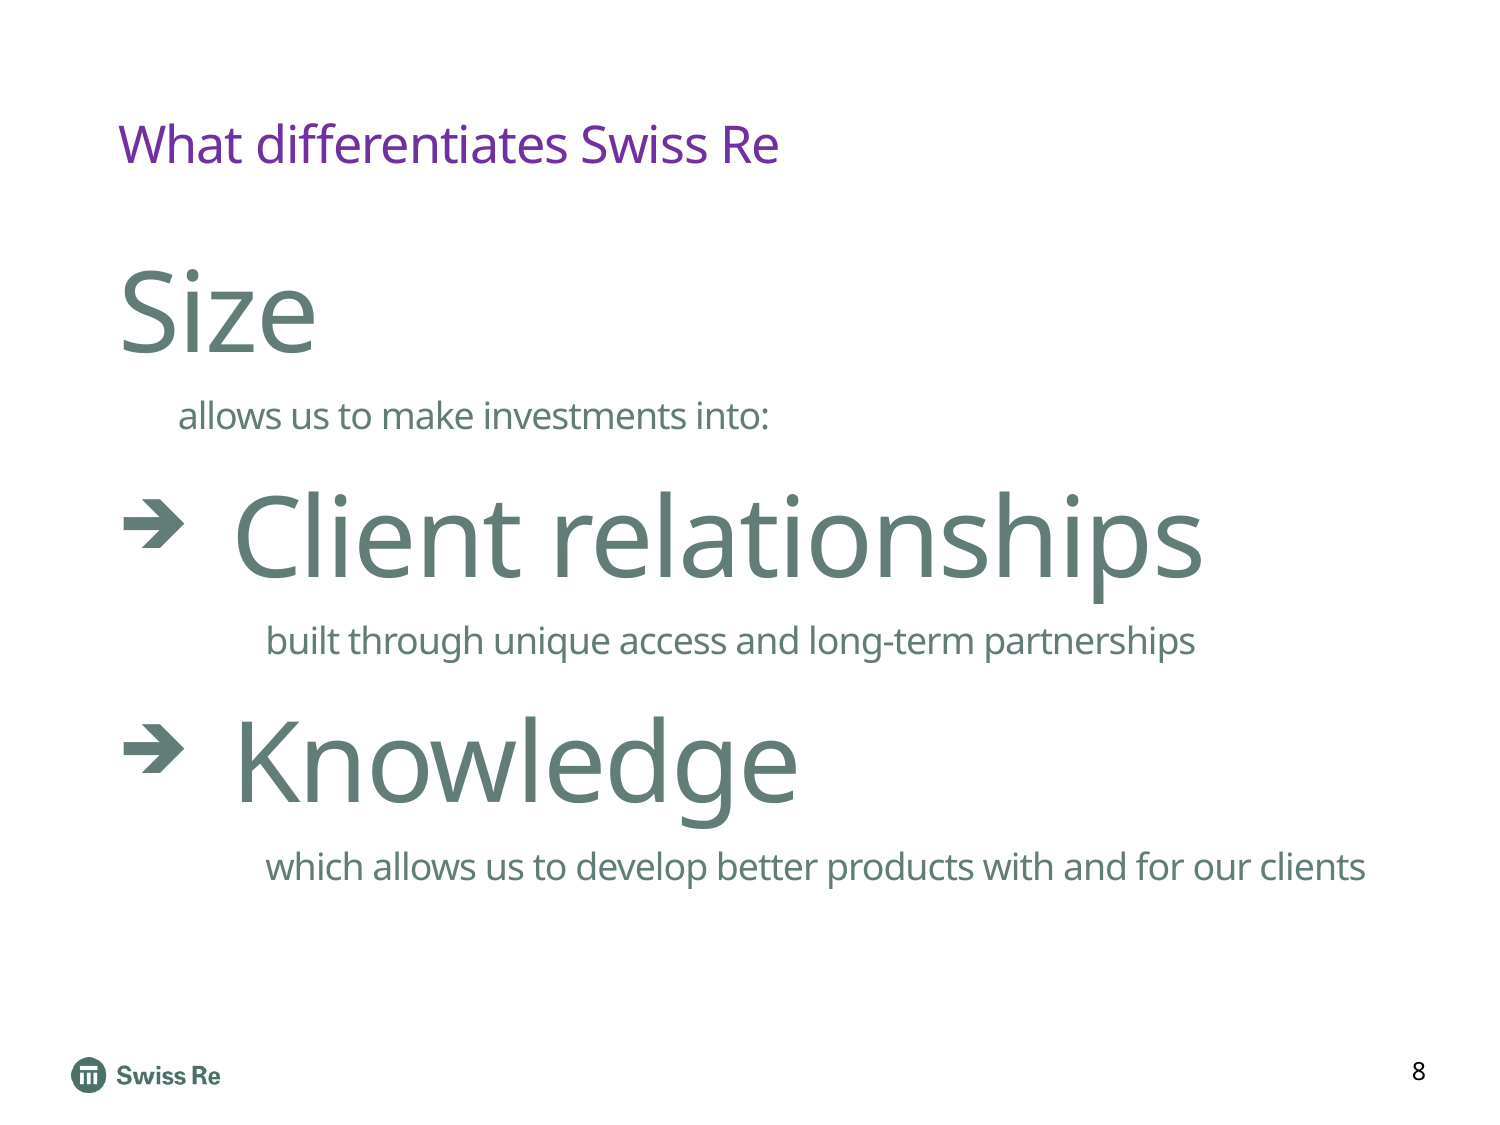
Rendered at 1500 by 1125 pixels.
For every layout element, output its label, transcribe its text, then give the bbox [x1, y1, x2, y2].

list Size allows us to make investments into: Client relationships built through unique access and long-term partnerships Knowledge which allows us to develop better products with and for our clients [118, 262, 1425, 1005]
picture [71, 1057, 220, 1093]
title What differentiates Swiss Re [118, 122, 1425, 233]
slide_number 8 [1074, 1042, 1427, 1103]
